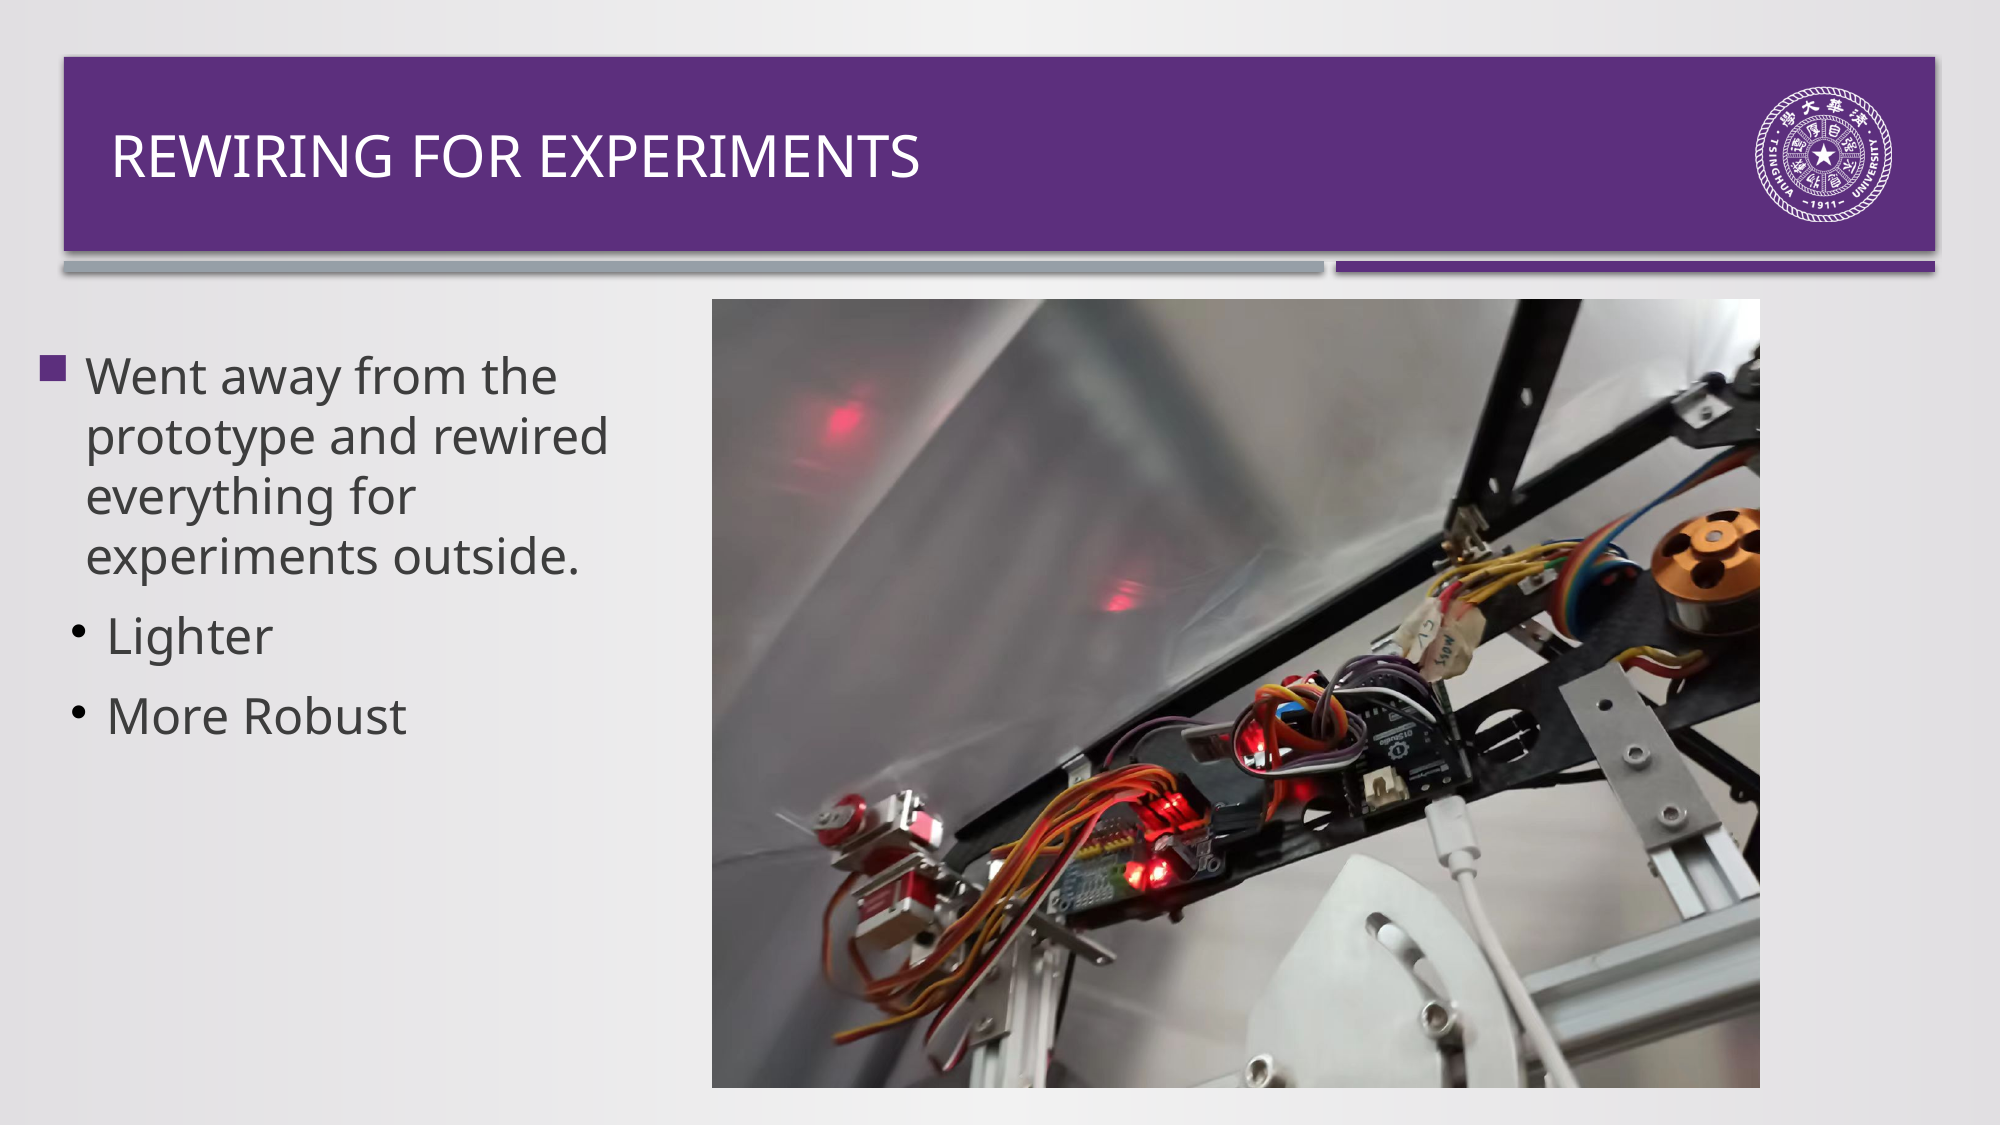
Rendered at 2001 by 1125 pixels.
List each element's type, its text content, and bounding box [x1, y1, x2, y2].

picture [712, 298, 1760, 1088]
title Rewiring for experiments [95, 71, 1755, 237]
text_box Went away from the prototype and rewired everything for experiments outside. Lighter More Robust [20, 337, 675, 1067]
